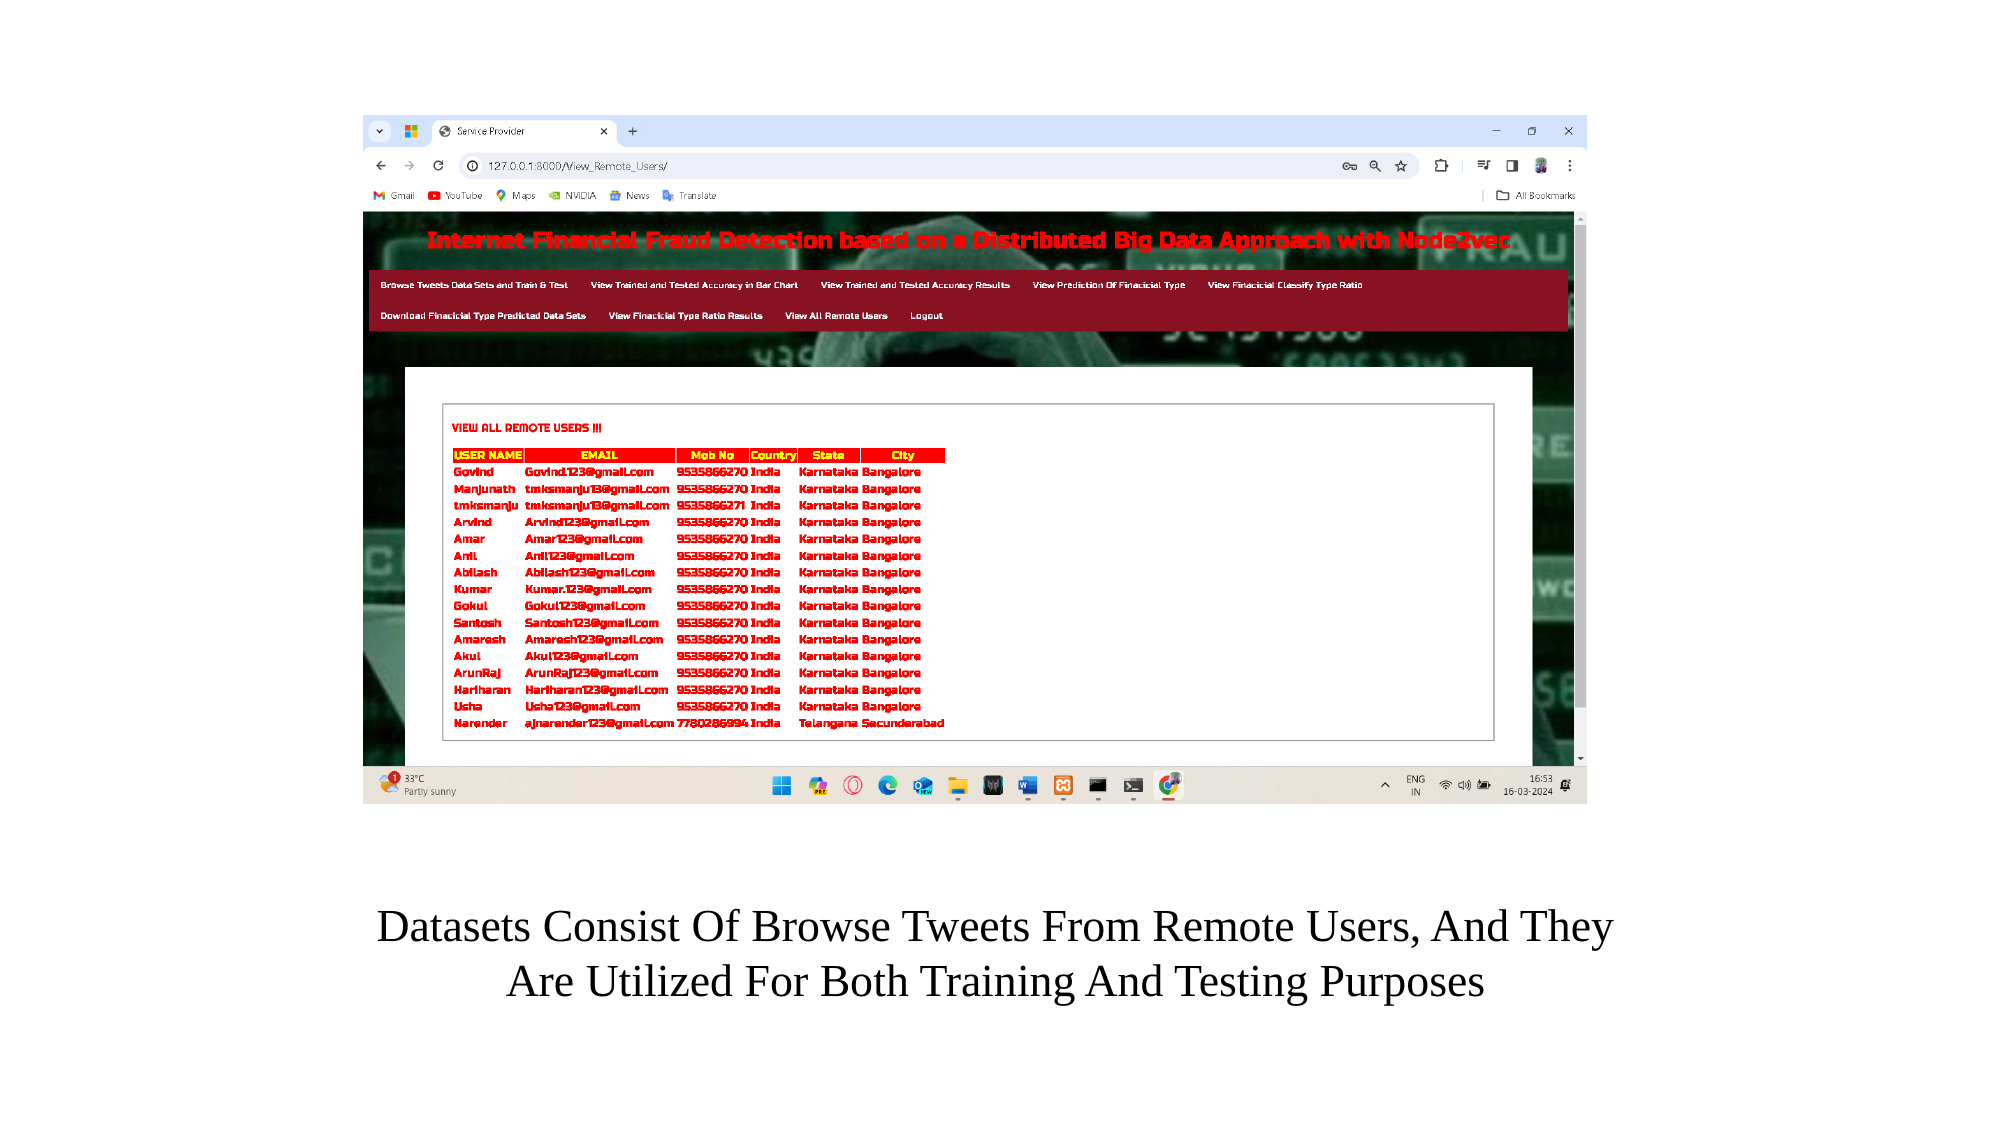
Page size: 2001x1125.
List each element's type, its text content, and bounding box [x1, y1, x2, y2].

picture [363, 115, 1587, 804]
text_box Datasets Consist Of Browse Tweets From Remote Users, And They Are Utilized For Both Training And Testing Purposes [343, 888, 1649, 1013]
